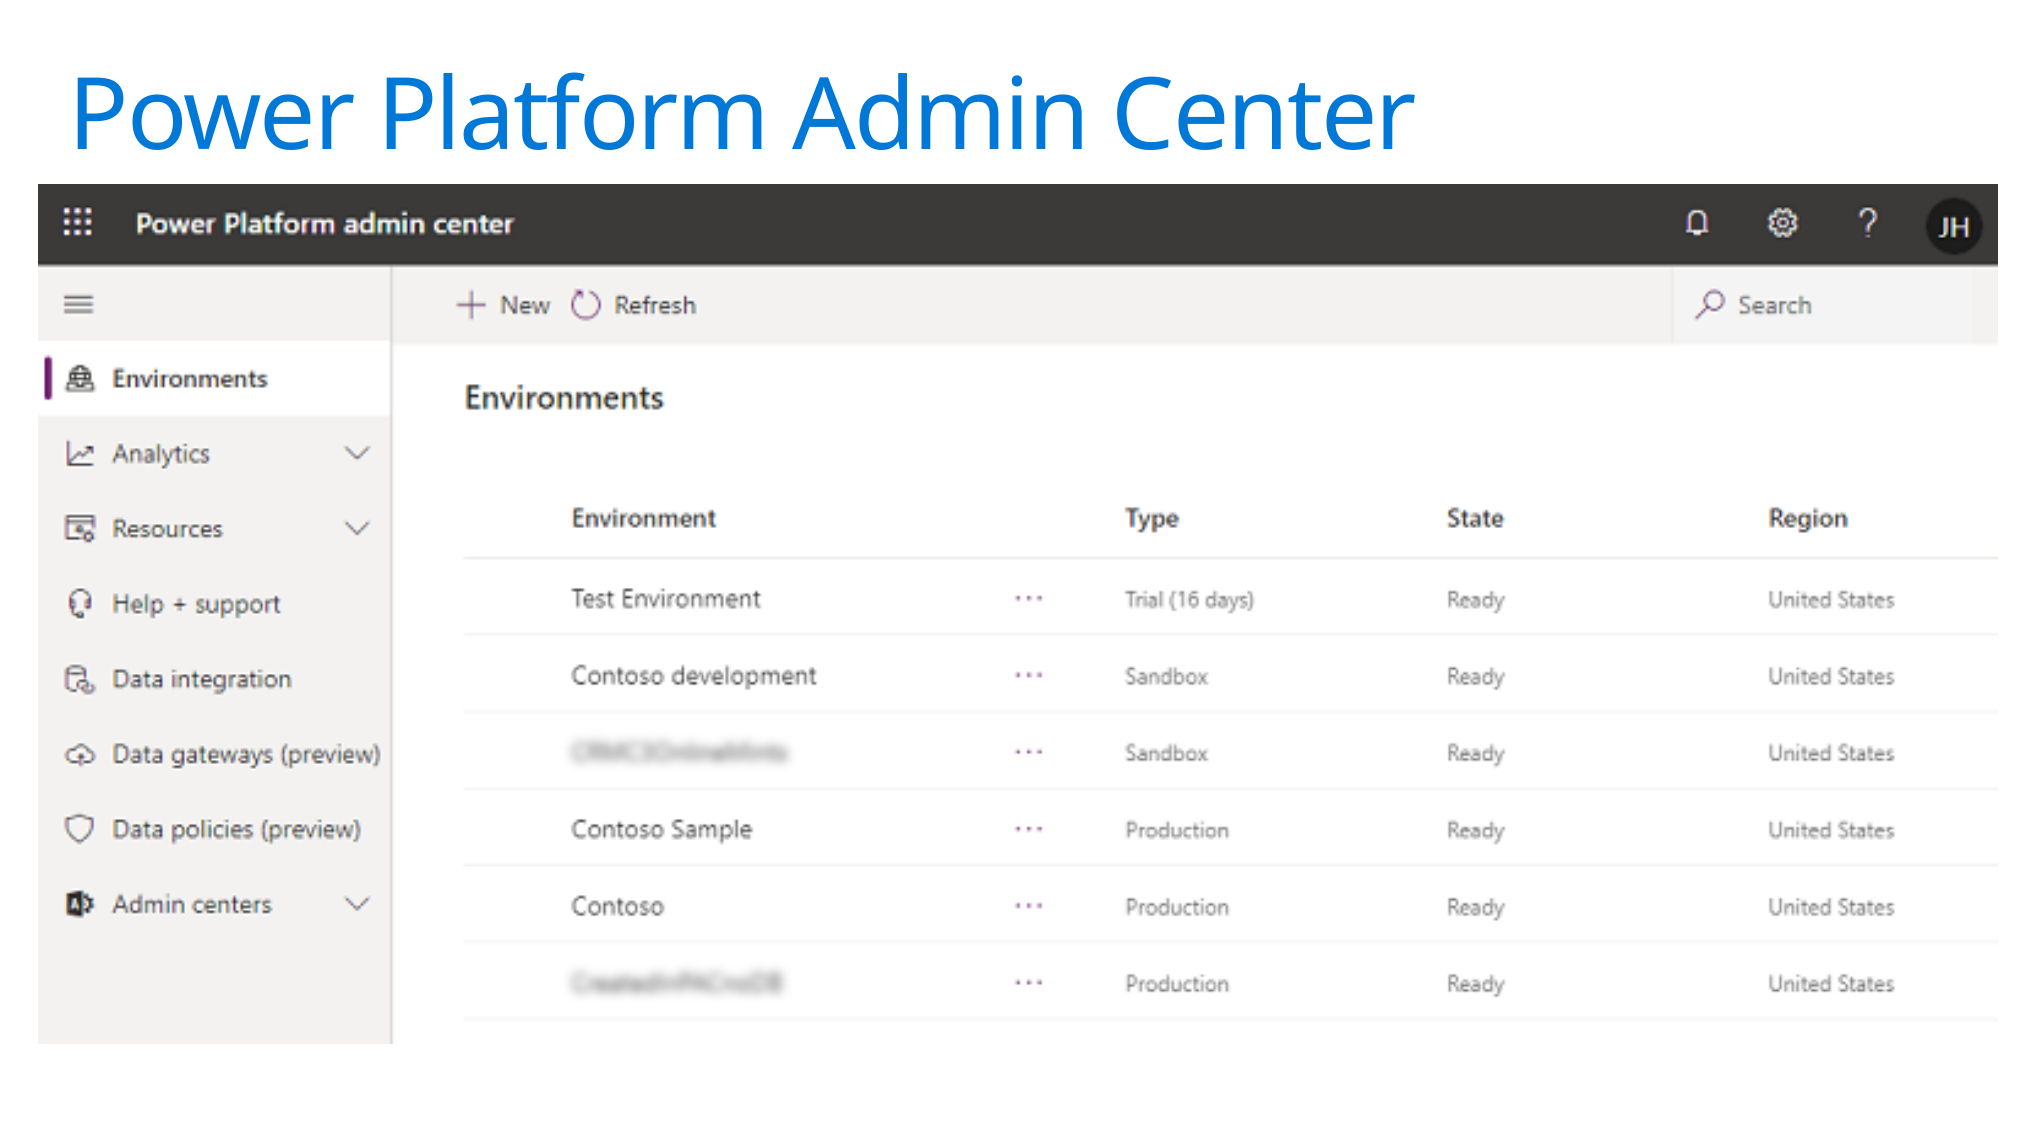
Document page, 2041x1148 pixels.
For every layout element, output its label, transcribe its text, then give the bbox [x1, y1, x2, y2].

picture [38, 184, 1998, 1045]
title Power Platform Admin Center [45, 48, 1996, 184]
